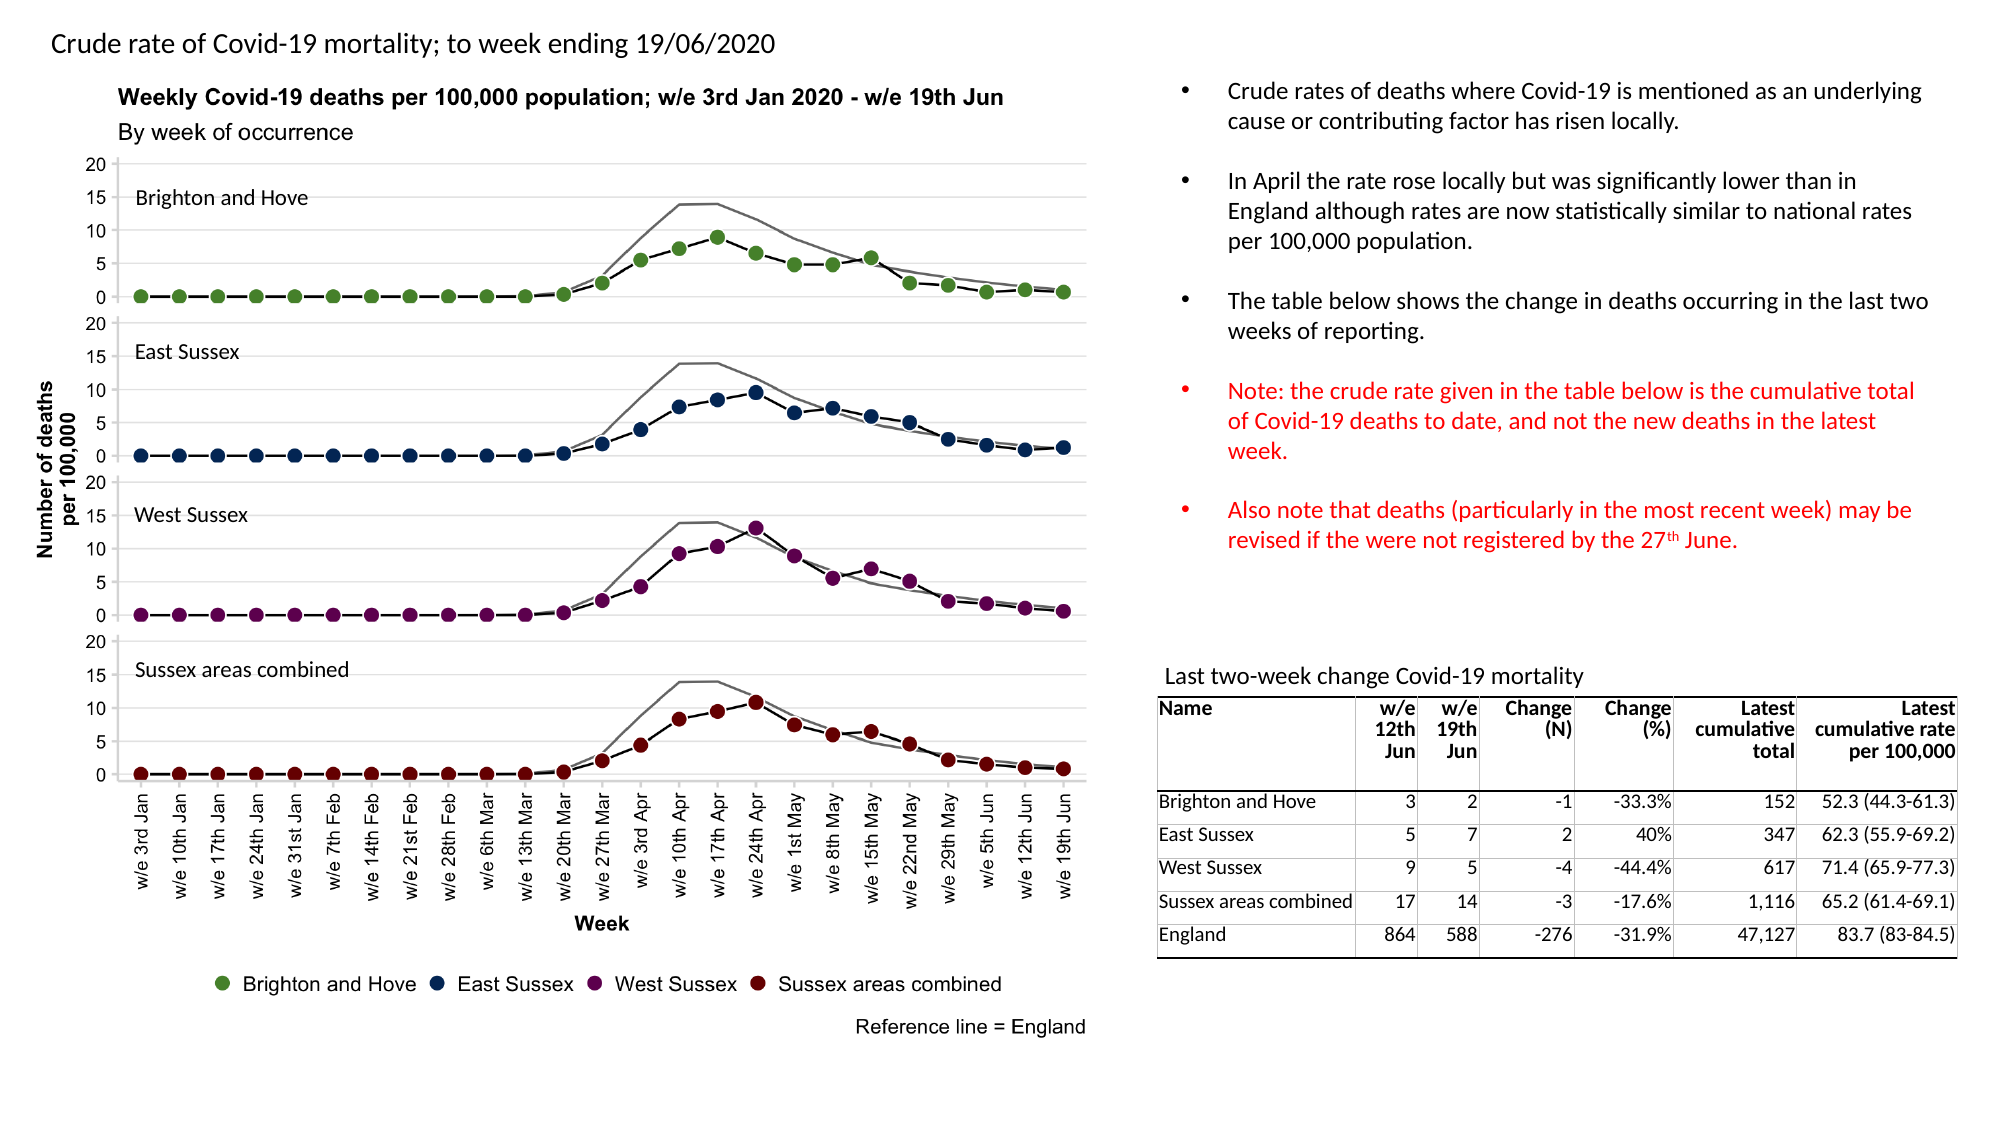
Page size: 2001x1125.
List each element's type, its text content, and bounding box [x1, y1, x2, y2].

table_cell -1 [1480, 792, 1574, 824]
table_header Latest cumulative total [1674, 698, 1796, 790]
text_box Crude rate of Covid-19 mortality; to week ending 19/06/2020 [36, 16, 792, 67]
table_cell 152 [1674, 792, 1796, 824]
table_cell 3 [1356, 792, 1417, 824]
table_header w/e 12th Jun [1356, 698, 1417, 790]
table_cell 52.3 (44.3-61.3) [1797, 792, 1957, 824]
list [24, 75, 1099, 1050]
table_cell 2 [1418, 792, 1479, 824]
table_cell 62.3 (55.9-69.2) [1797, 825, 1957, 858]
table_cell 864 [1356, 925, 1417, 957]
table_cell Sussex areas combined [1158, 892, 1355, 924]
table_cell 9 [1356, 859, 1417, 891]
table_cell 347 [1674, 825, 1796, 858]
table_header Latest cumulative rate per 100,000 [1797, 698, 1957, 790]
table_cell 5 [1356, 825, 1417, 858]
text_box Crude rates of deaths where Covid-19 is mentioned as an underlying cause or contributing factor has risen locally. In April the rate rose locally but was significantly lower than in England although rates are now statistically similar to national rates per 100,000 population. The table below shows the change in deaths occurring in the last two weeks of reporting. Note: the crude rate given in the table below is the cumulative total of Covid-19 deaths to date, and not the new deaths in the latest week. Also note that deaths (particularly in the most recent week) may be revised if the were not registered by the 27th June. [1166, 67, 1949, 592]
table_header w/e 19th Jun [1418, 698, 1479, 790]
table_cell 2 [1480, 825, 1574, 858]
table_header Change (%) [1575, 698, 1673, 790]
table_cell -44.4% [1575, 859, 1673, 891]
table_cell 5 [1418, 859, 1479, 891]
table_cell -3 [1480, 892, 1574, 924]
table_cell England [1158, 925, 1355, 957]
table_cell 40% [1575, 825, 1673, 858]
table_cell -276 [1480, 925, 1574, 957]
table_cell 14 [1418, 892, 1479, 924]
table_cell 47,127 [1674, 925, 1796, 957]
text_box Last two-week change Covid-19 mortality [1150, 651, 1600, 697]
table_header Change (N) [1480, 698, 1574, 790]
table_cell 83.7 (83-84.5) [1797, 925, 1957, 957]
table_cell 1,116 [1674, 892, 1796, 924]
table_cell -17.6% [1575, 892, 1673, 924]
table_cell 17 [1356, 892, 1417, 924]
table_cell West Sussex [1158, 859, 1355, 891]
table_cell East Sussex [1158, 825, 1355, 858]
table_cell 65.2 (61.4-69.1) [1797, 892, 1957, 924]
table_header Name [1158, 698, 1355, 790]
table_cell -4 [1480, 859, 1574, 891]
table_cell -31.9% [1575, 925, 1673, 957]
table_cell 617 [1674, 859, 1796, 891]
table_cell 71.4 (65.9-77.3) [1797, 859, 1957, 891]
table_cell -33.3% [1575, 792, 1673, 824]
table_cell 588 [1418, 925, 1479, 957]
table_cell 7 [1418, 825, 1479, 858]
table_cell Brighton and Hove [1158, 792, 1355, 824]
